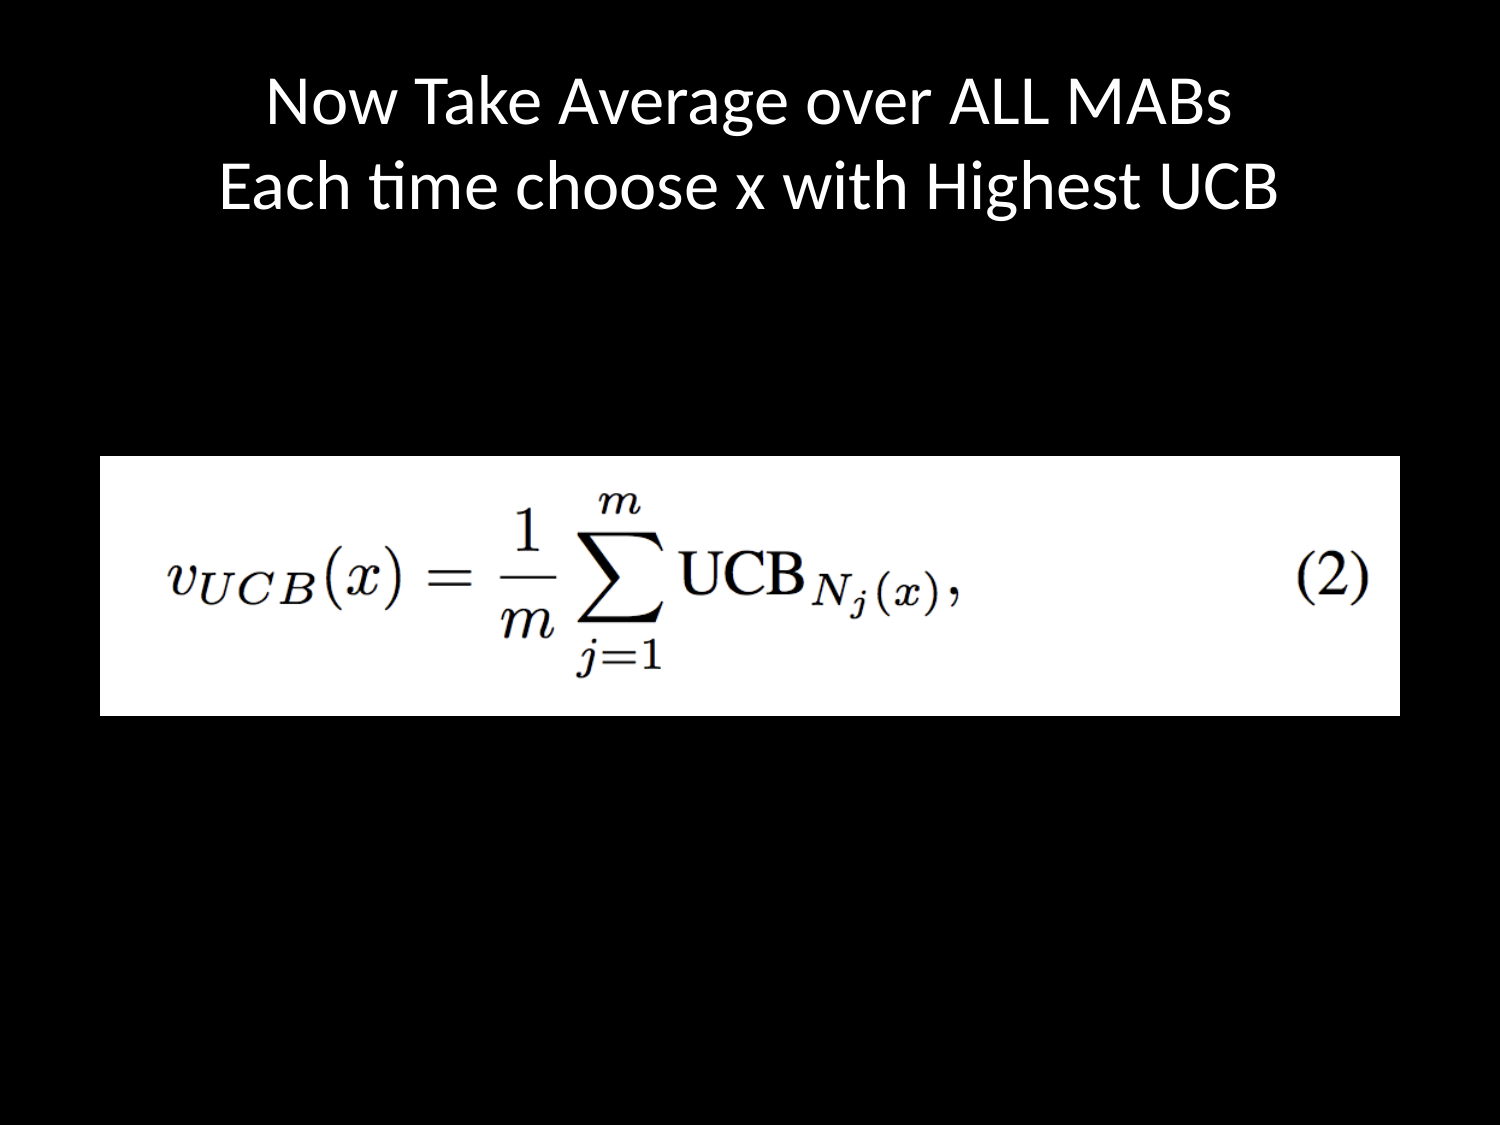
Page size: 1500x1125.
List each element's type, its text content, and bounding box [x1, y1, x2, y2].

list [100, 455, 1400, 717]
title Now Take Average over ALL MABs Each time choose x with Highest UCB [75, 45, 1425, 233]
